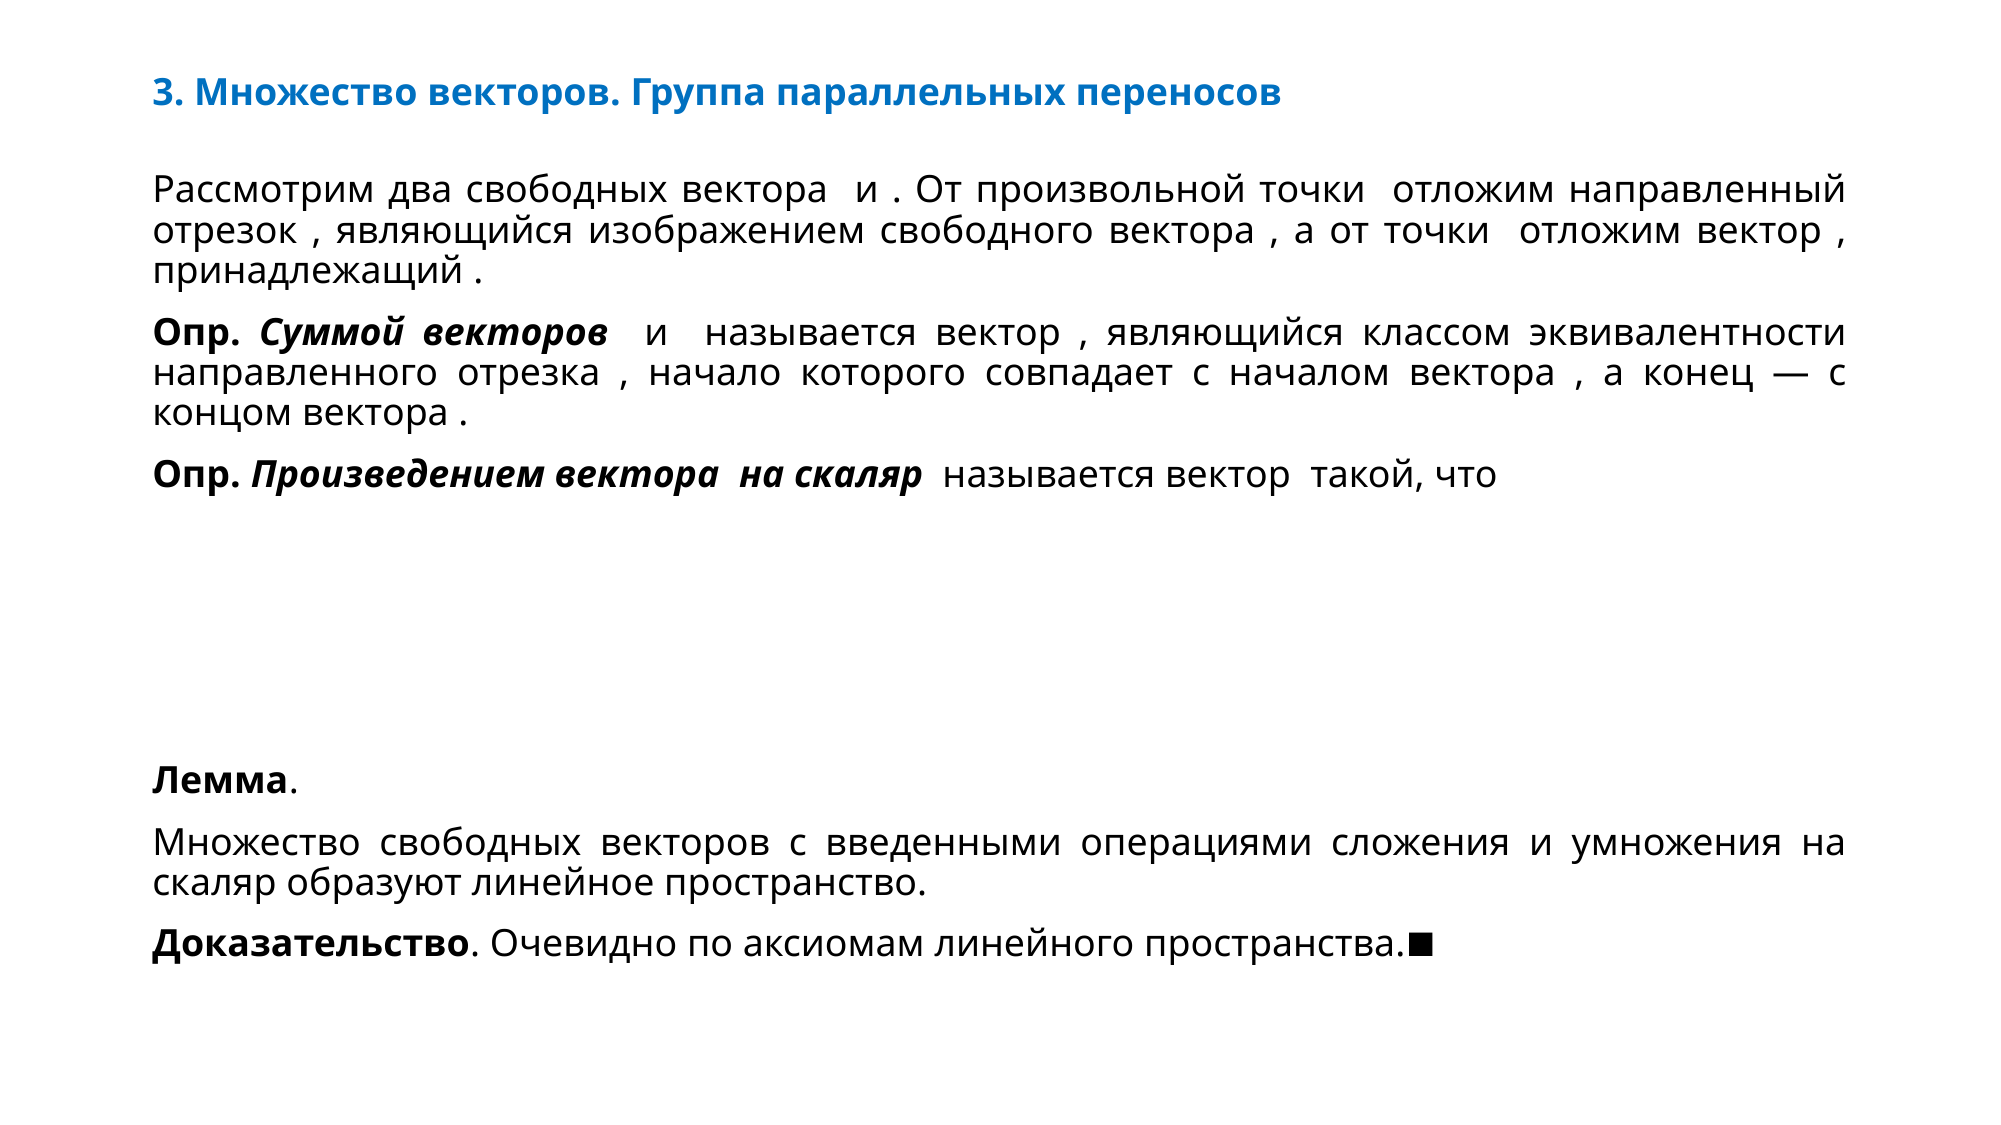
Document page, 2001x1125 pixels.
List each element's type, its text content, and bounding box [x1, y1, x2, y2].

title 3. Множество векторов. Группа параллельных переносов [137, 65, 1863, 141]
